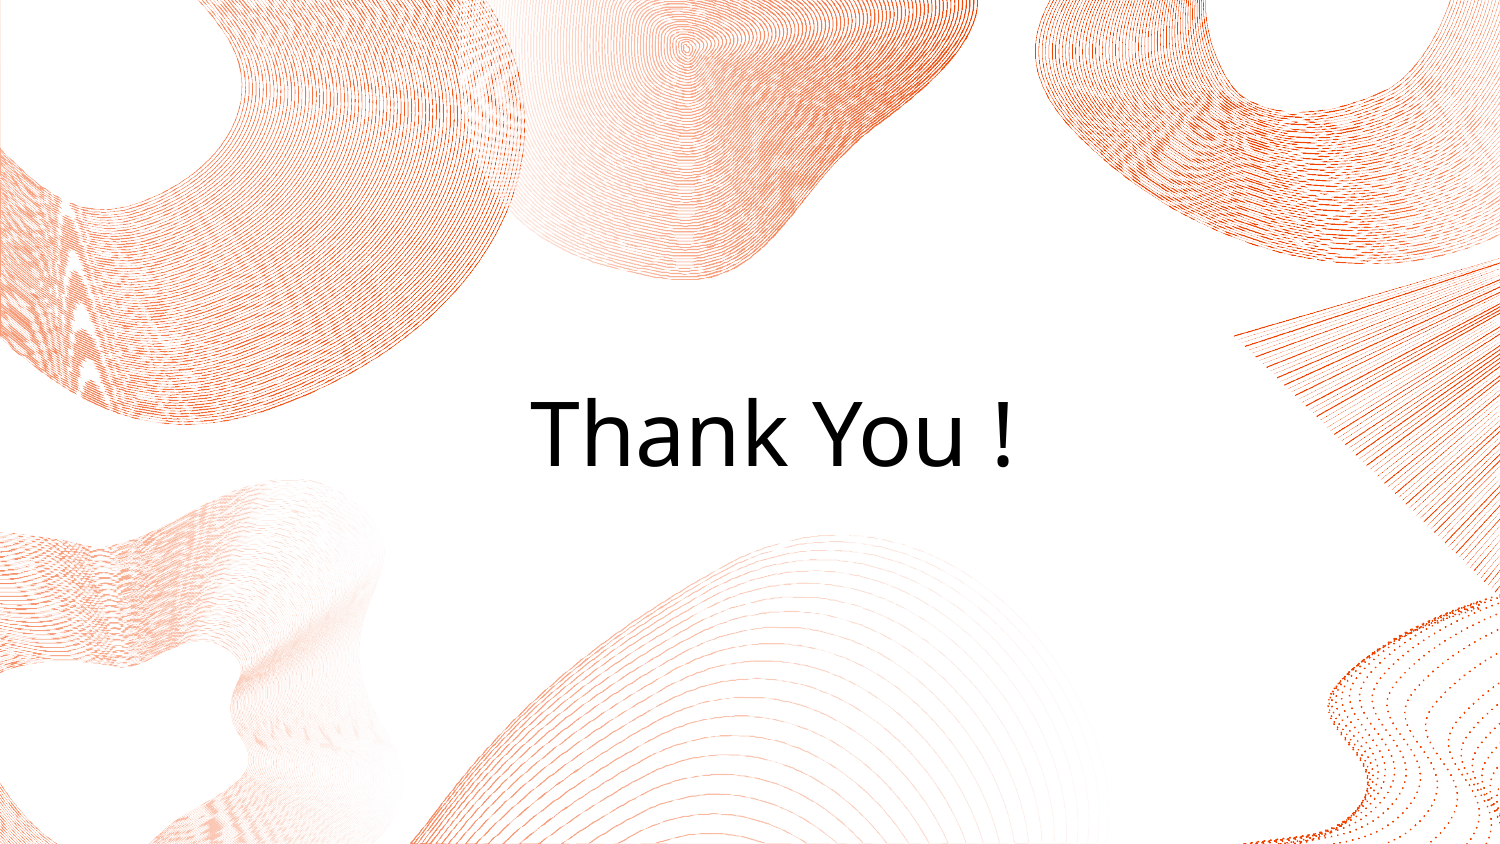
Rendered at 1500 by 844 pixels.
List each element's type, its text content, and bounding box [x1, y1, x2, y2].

picture [0, 478, 403, 844]
text_box Thank You ! [528, 375, 1030, 484]
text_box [0, 0, 978, 425]
picture [410, 535, 1035, 844]
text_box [1035, 0, 1500, 844]
